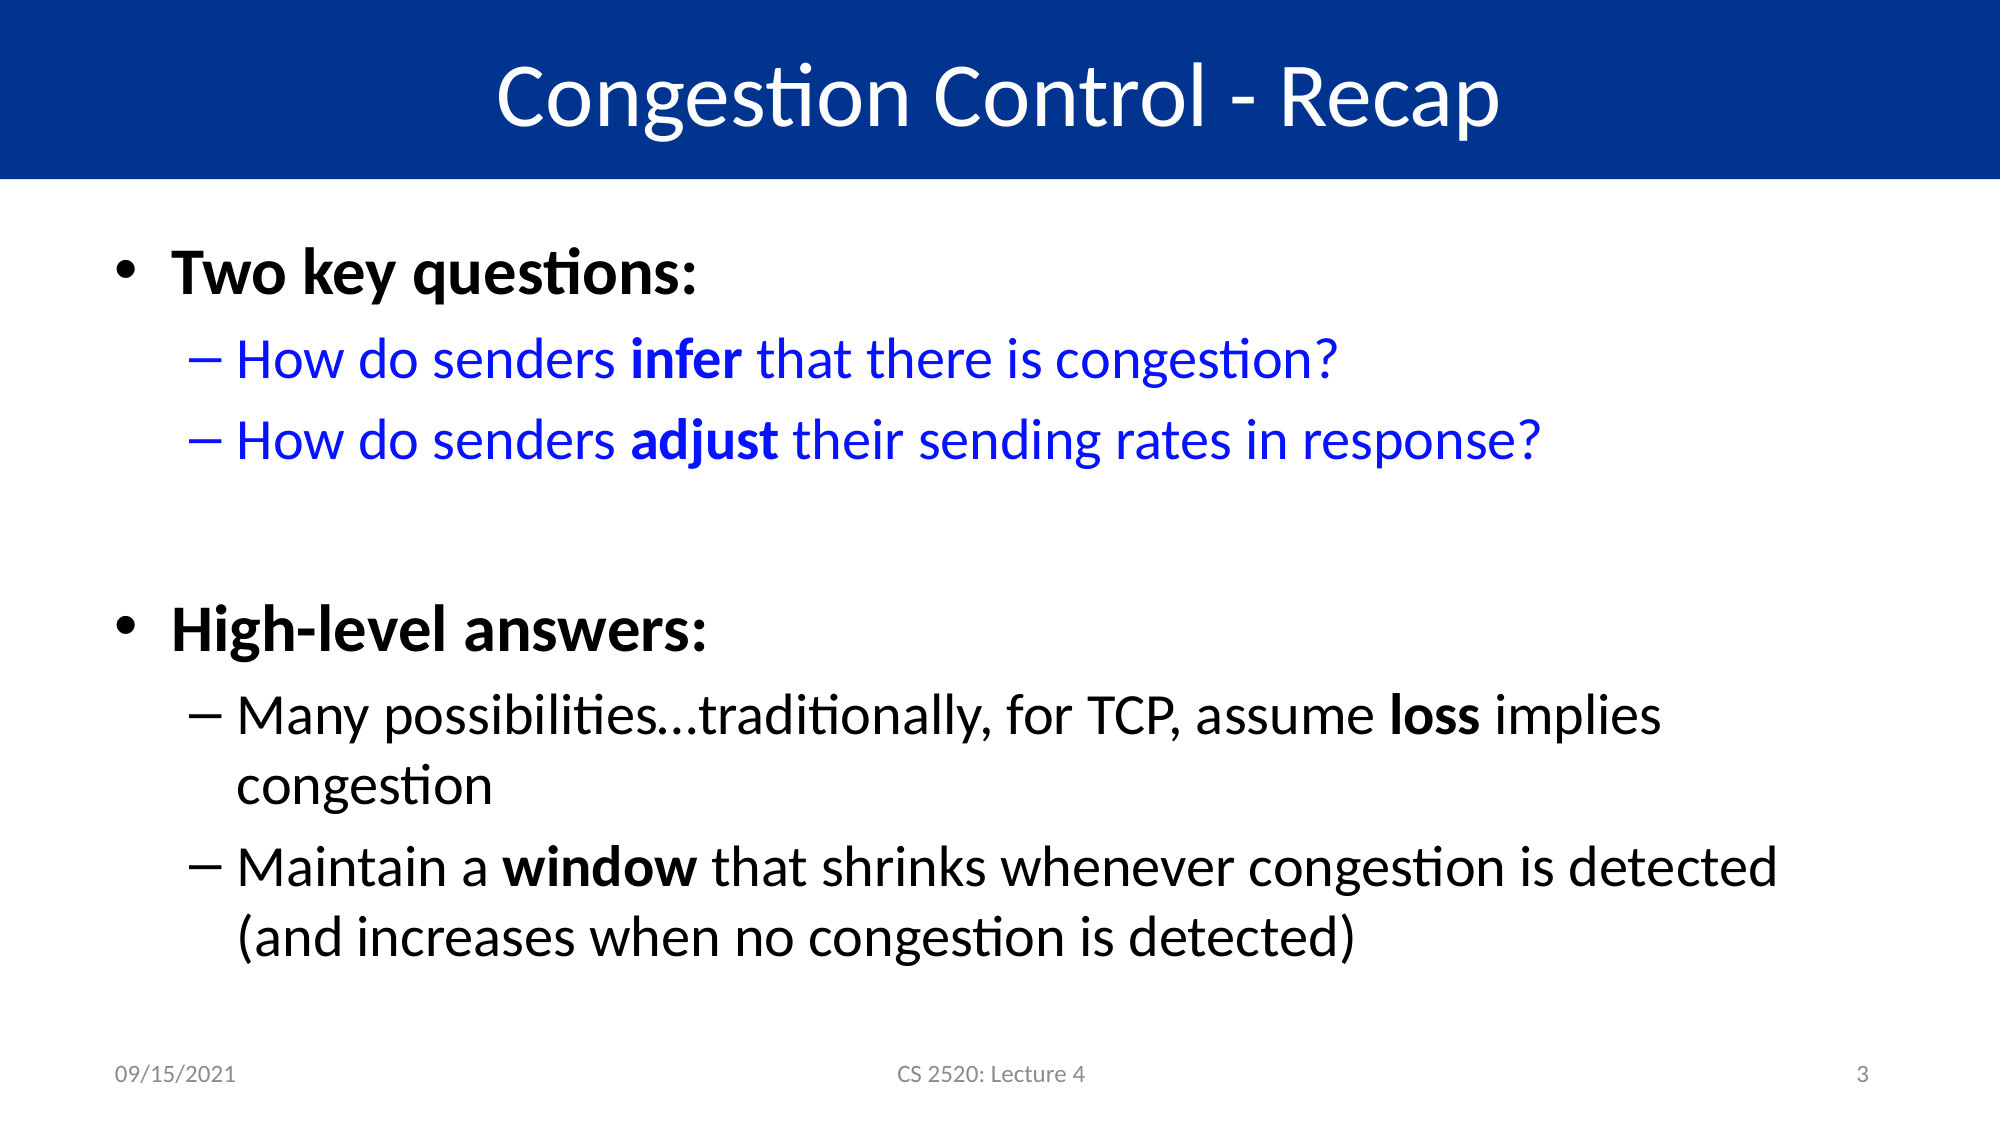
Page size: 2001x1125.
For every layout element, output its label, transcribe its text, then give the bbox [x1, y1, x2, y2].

footer CS 2520: Lecture 4 [306, 1042, 1676, 1103]
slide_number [99, 1042, 306, 1103]
title Congestion Control - Recap [0, 0, 2000, 180]
slide_number 3 [1676, 1042, 1885, 1103]
list Two key questions: How do senders infer that there is congestion? How do senders adjust their sending rates in response? High-level answers: Many possibilities…traditionally, for TCP, assume loss implies congestion Maintain a window that shrinks whenever congestion is detected (and increases when no congestion is detected) [99, 220, 1900, 1005]
